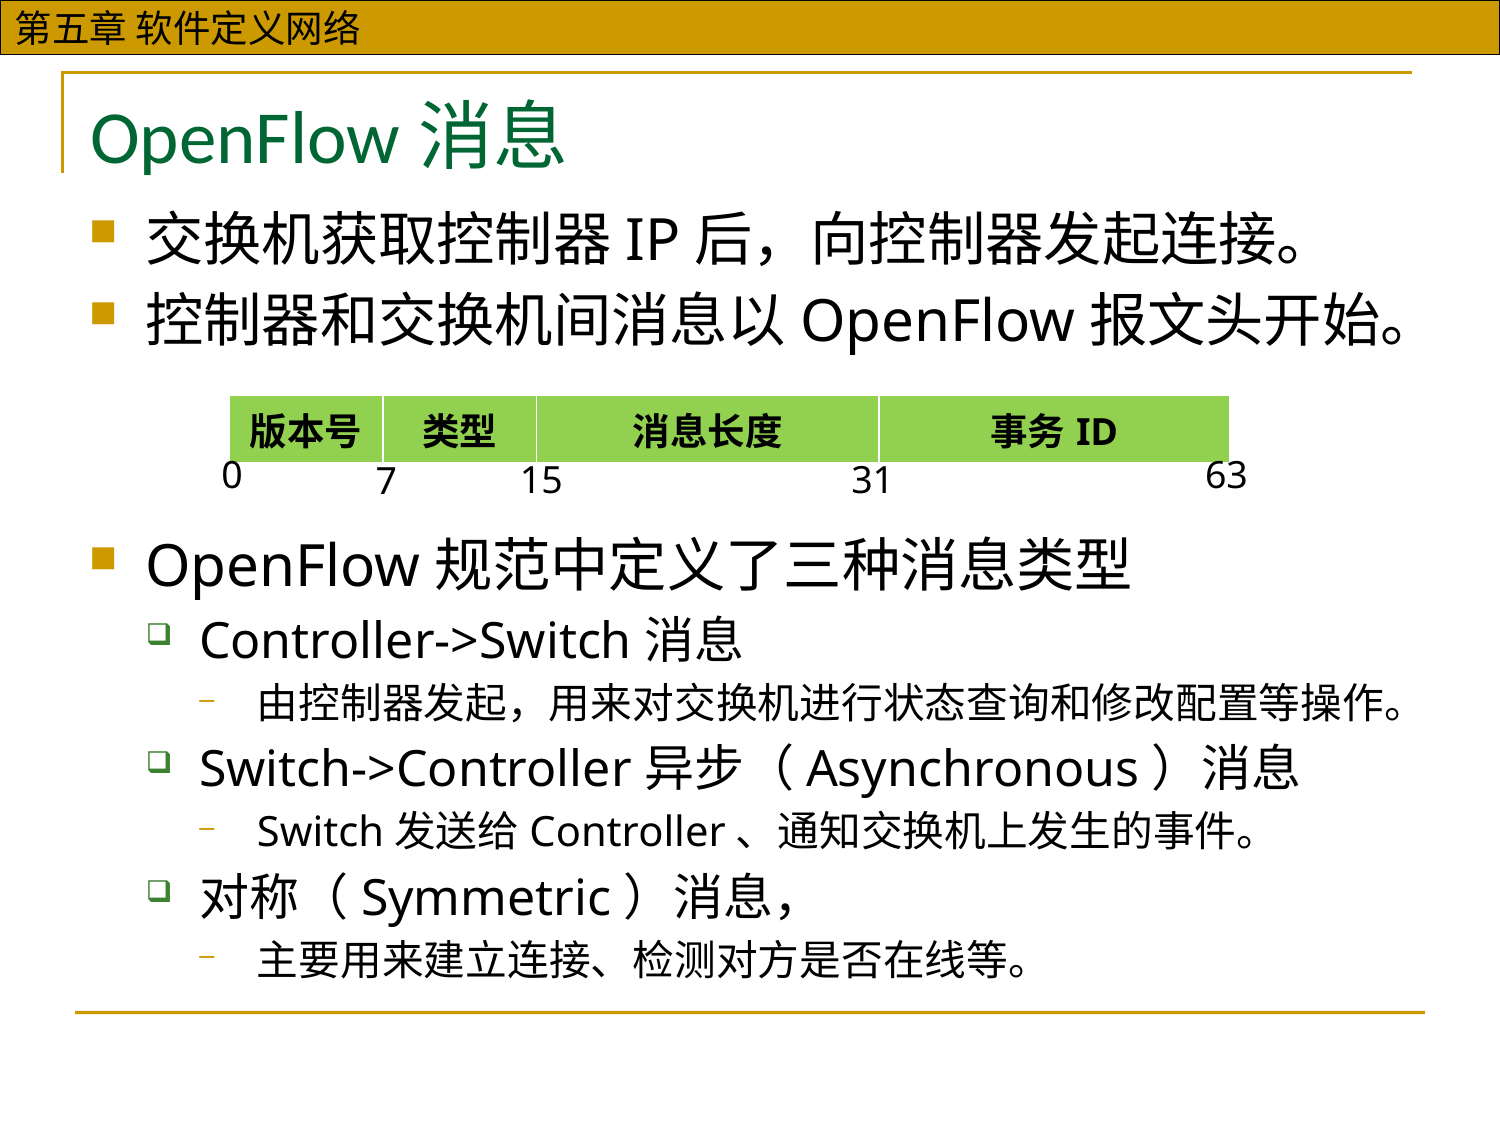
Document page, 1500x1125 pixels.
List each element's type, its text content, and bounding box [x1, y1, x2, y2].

text_box 31 [836, 449, 916, 509]
table_header 消息长度 [537, 396, 878, 462]
text_box 7 [360, 449, 407, 510]
text_box 15 [505, 449, 584, 509]
table_header 事务ID [880, 396, 1229, 462]
table_header 类型 [384, 396, 536, 462]
list 交换机获取控制器IP后，向控制器发起连接。 控制器和交换机间消息以OpenFlow报文头开始。 OpenFlow规范中定义了三种消息类型 Controller->Switch消息 由控制器发起，用来对交换机进行状态查询和修改配置等操作。 Switch->Controller异步（Asynchronous）消息 Switch发送给Controller、通知交换机上发生的事件。 对称（Symmetric）消息， 主要用来建立连接、检测对方是否在线等。 [74, 194, 1471, 1012]
text_box 0 [206, 443, 253, 504]
text_box 63 [1190, 443, 1269, 504]
table_header 版本号 [230, 396, 382, 462]
title OpenFlow消息 [75, 80, 1425, 197]
